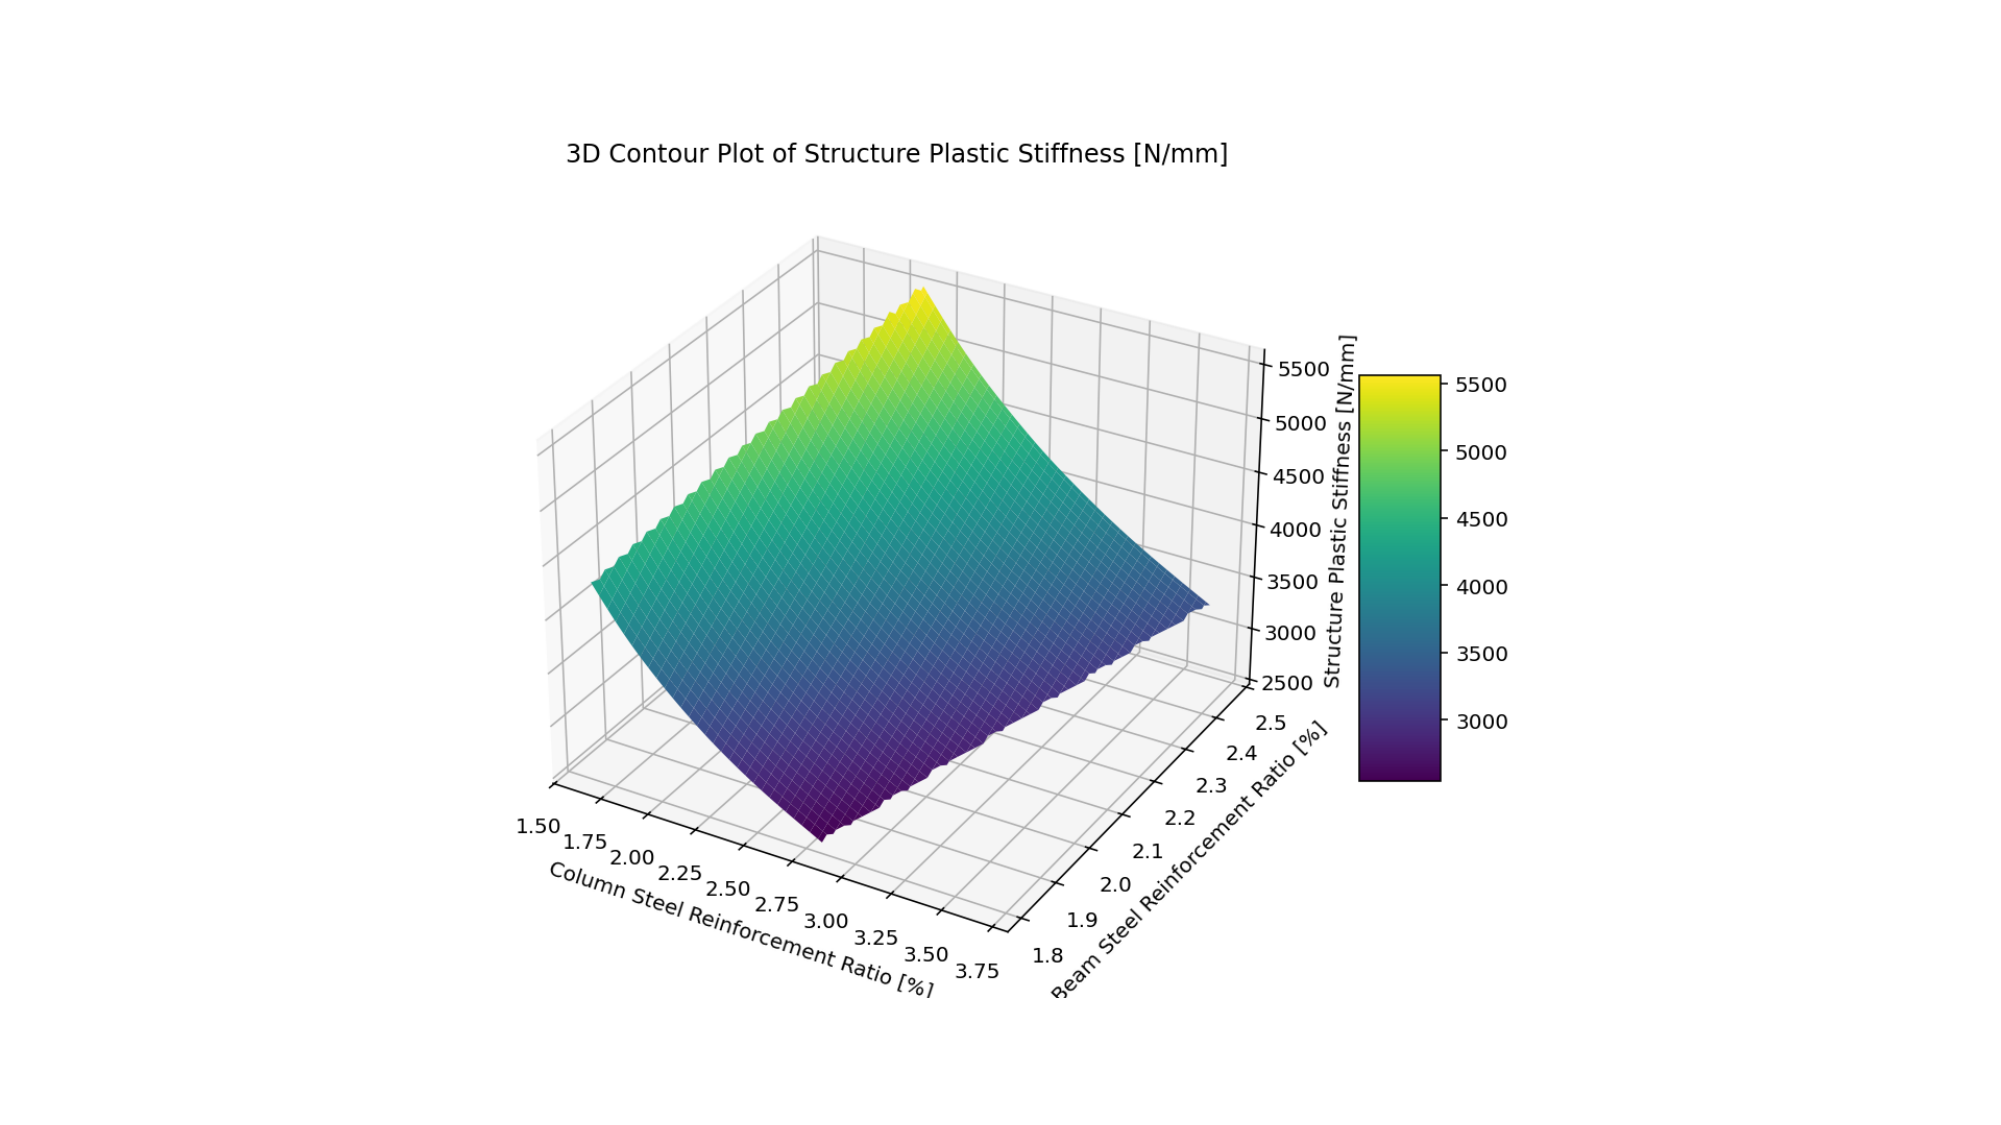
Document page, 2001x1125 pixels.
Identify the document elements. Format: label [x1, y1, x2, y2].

picture [477, 127, 1523, 998]
